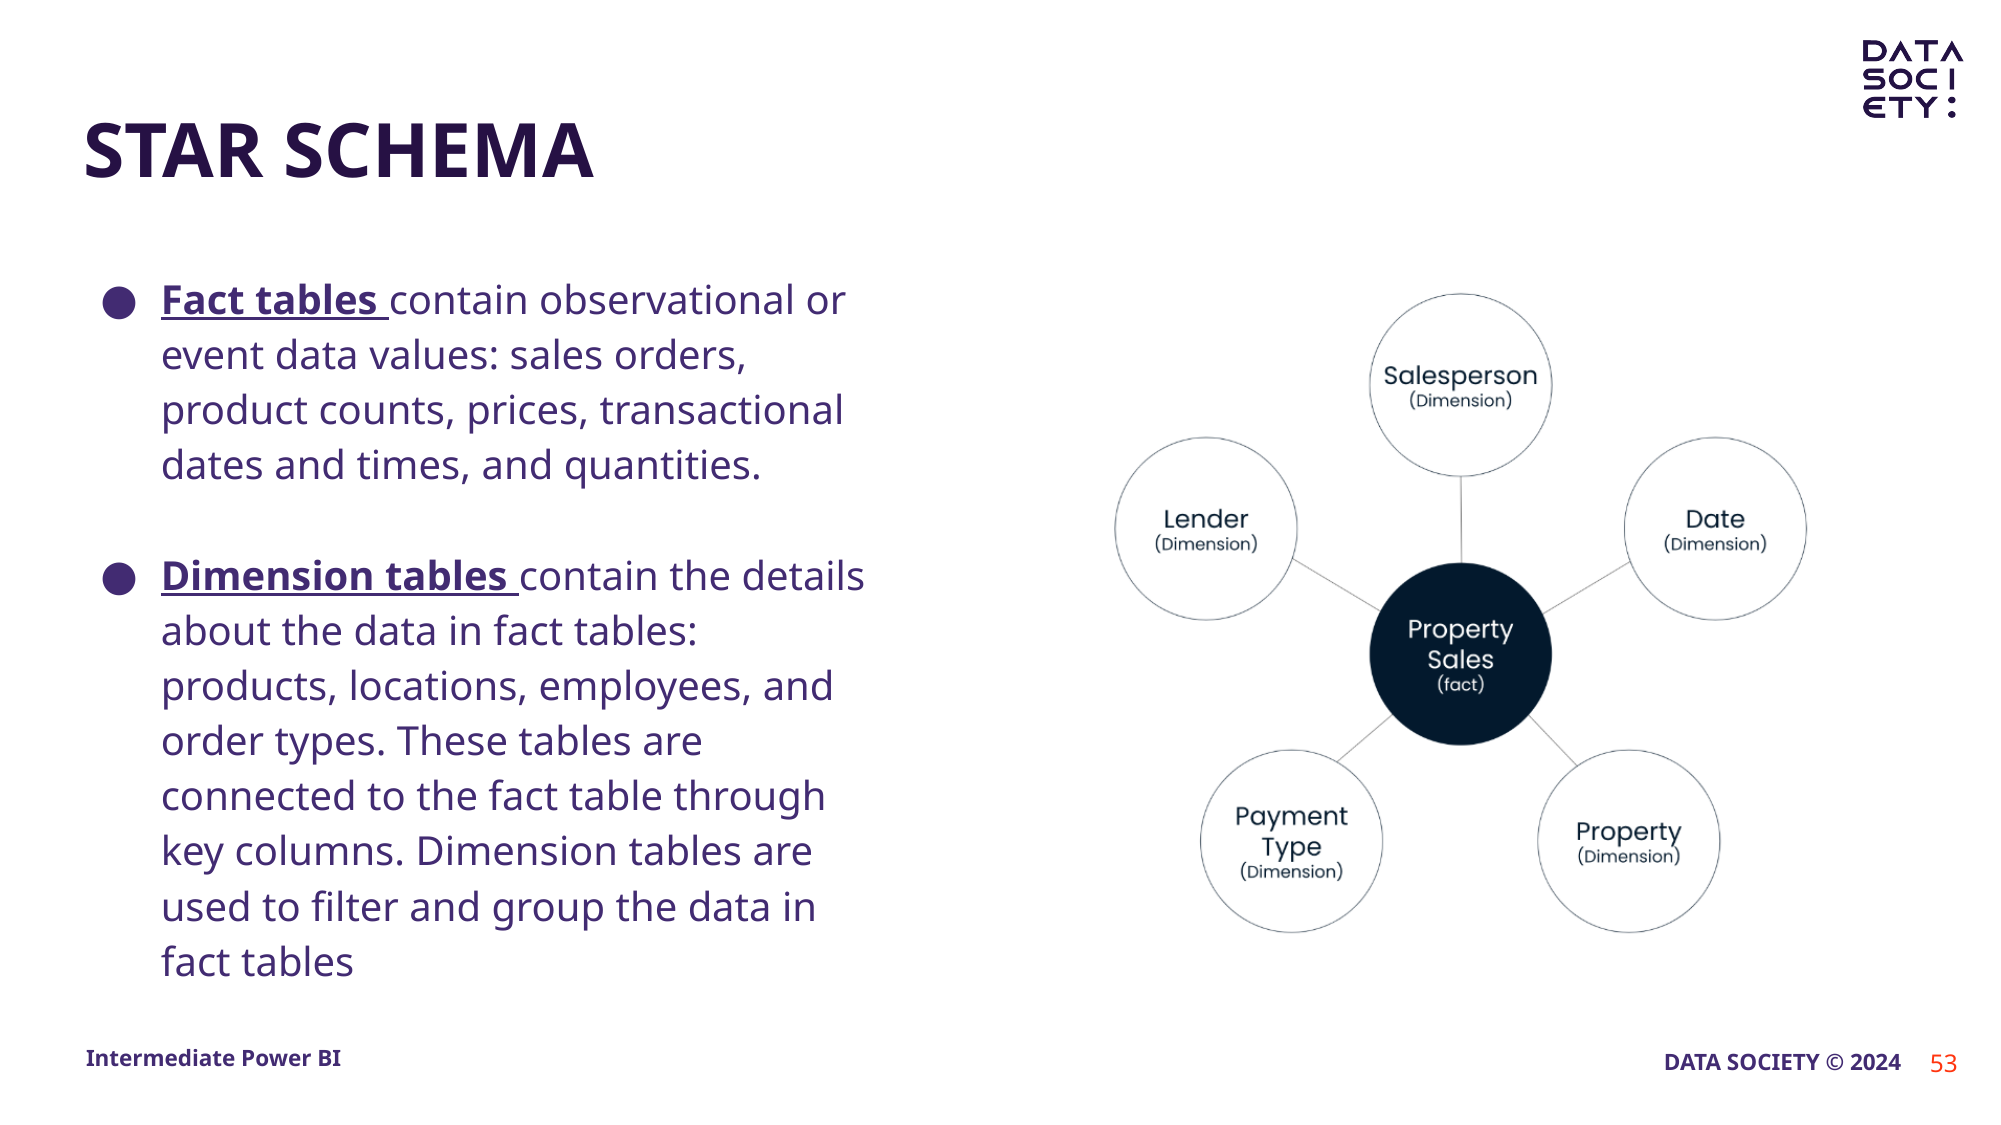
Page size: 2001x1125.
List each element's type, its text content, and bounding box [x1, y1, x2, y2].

slide_number ‹#› [1853, 1033, 1974, 1097]
list Fact tables contain observational or event data values: sales orders, product counts, prices, transactional dates and times, and quantities. Dimension tables contain the details about the data in fact tables: products, locations, employees, and order types. These tables are connected to the fact table through key columns. Dimension tables are used to filter and group the data in fact tables [68, 252, 902, 1000]
picture [1041, 230, 1870, 1016]
title STAR SCHEMA [68, 87, 1932, 213]
picture [1863, 40, 1964, 118]
